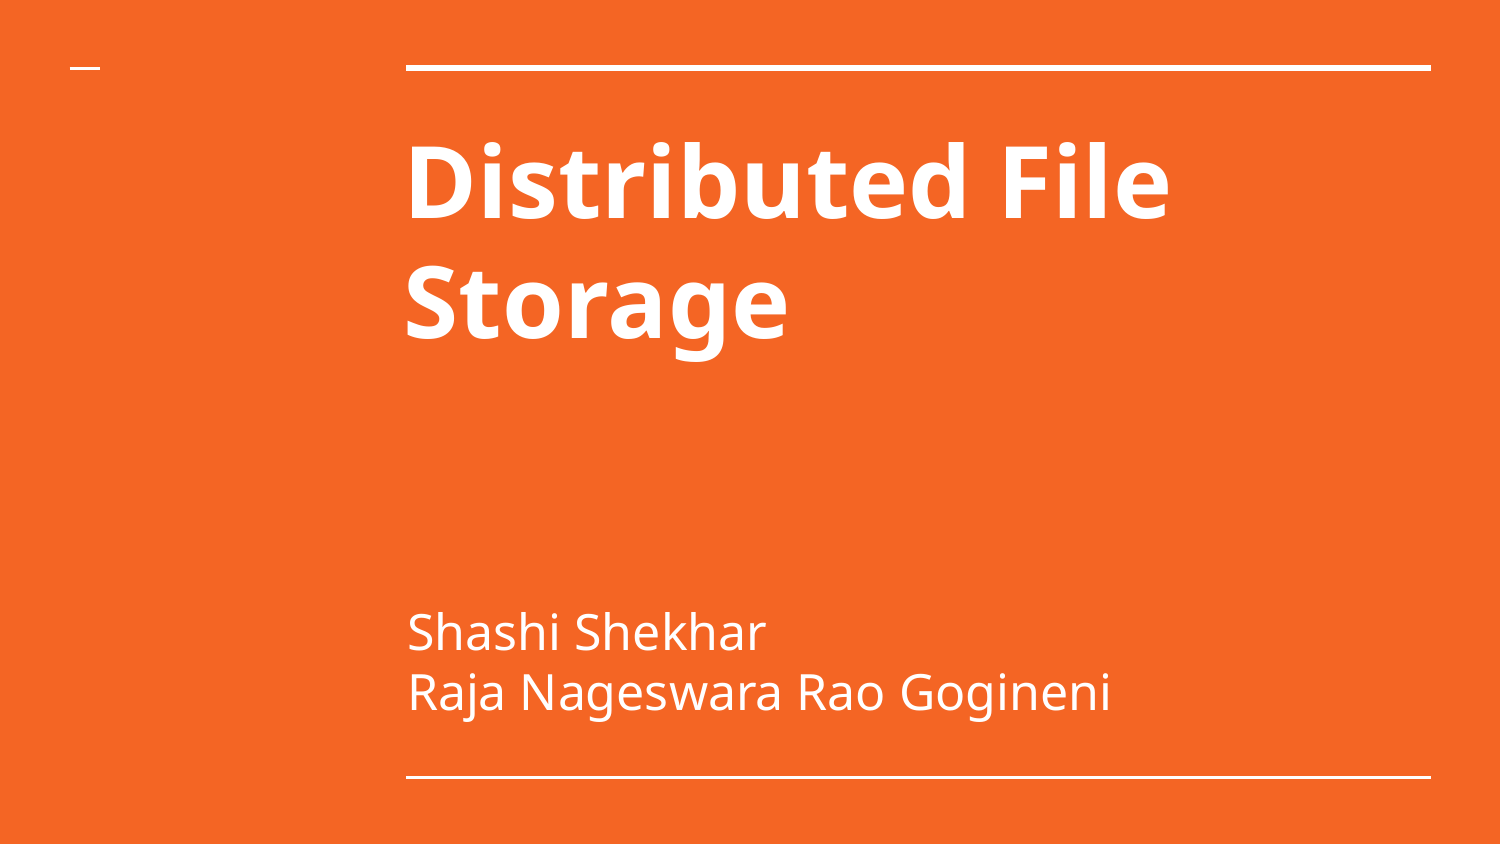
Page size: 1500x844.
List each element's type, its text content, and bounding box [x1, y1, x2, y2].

title Distributed File Storage [389, 103, 1428, 357]
subtitle Shashi Shekhar Raja Nageswara Rao Gogineni [392, 531, 1431, 735]
